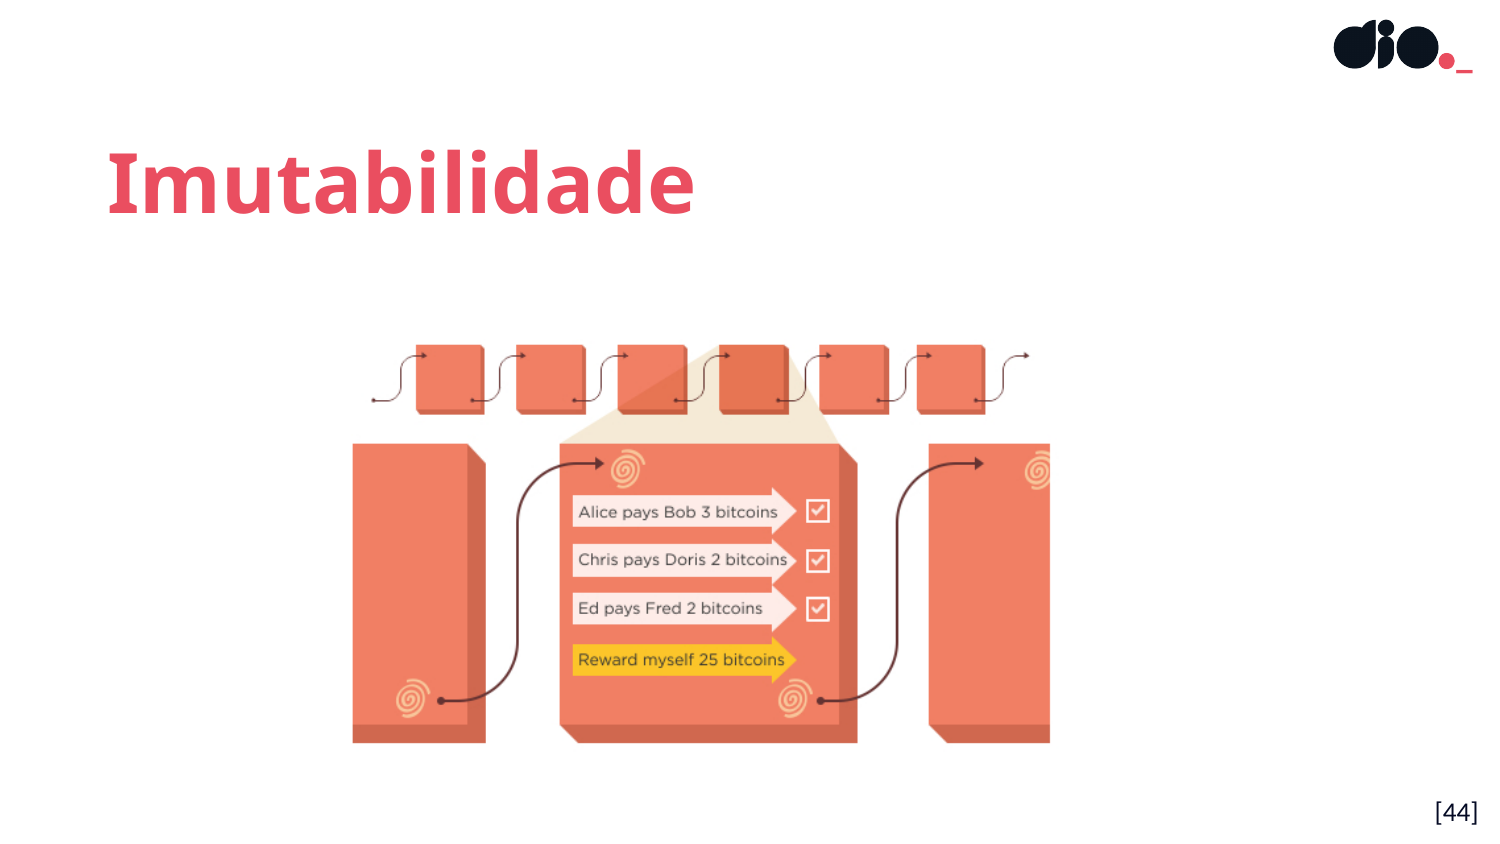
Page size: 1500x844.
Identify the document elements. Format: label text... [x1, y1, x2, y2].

picture [340, 308, 1062, 767]
picture [1333, 19, 1473, 74]
slide_number [44] [1403, 779, 1494, 844]
text_box Imutabilidade [92, 104, 1408, 243]
